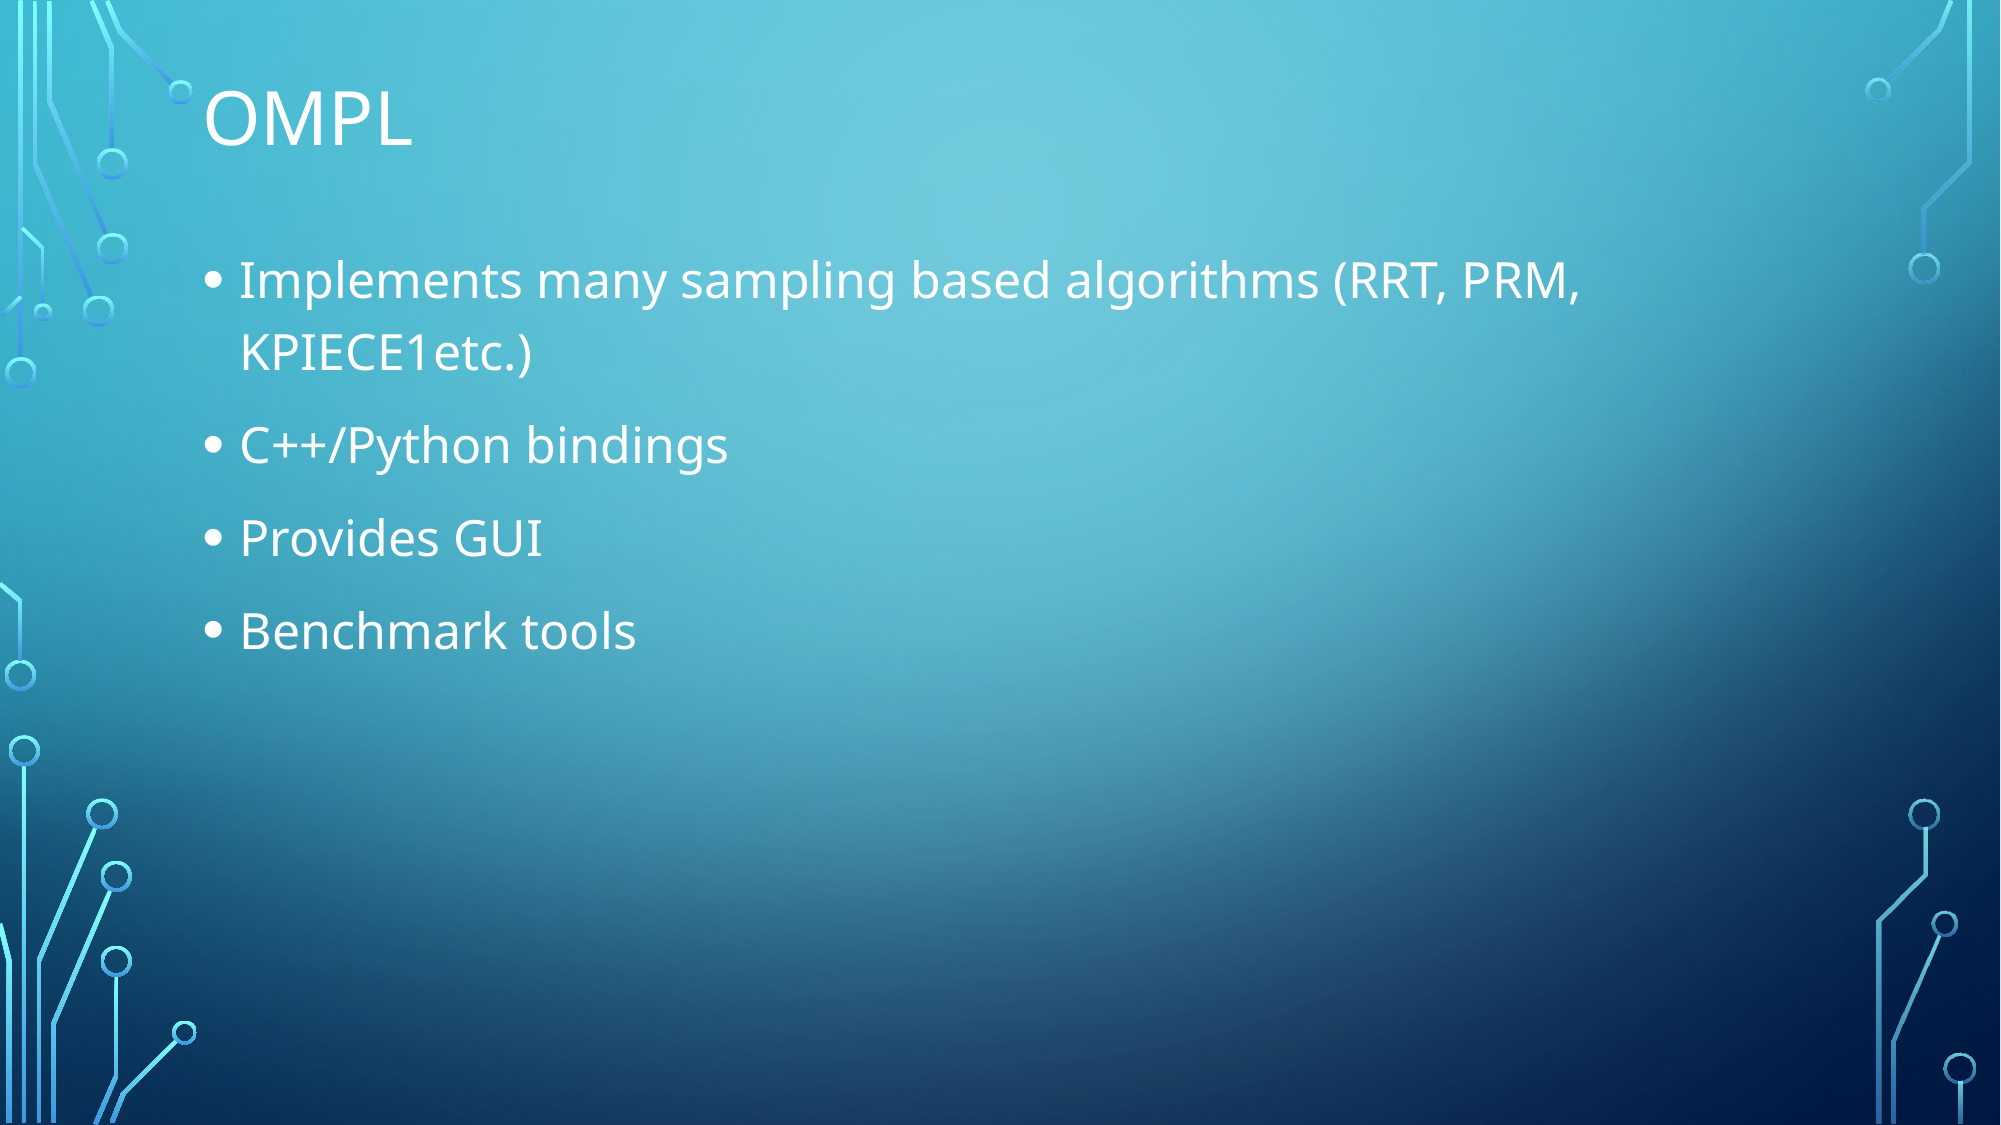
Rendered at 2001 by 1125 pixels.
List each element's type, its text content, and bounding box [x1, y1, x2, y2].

title OMPL [187, 0, 1813, 229]
list Implements many sampling based algorithms (RRT, PRM, KPIECE1etc.) C++/Python bindings Provides GUI Benchmark tools [187, 229, 1813, 950]
